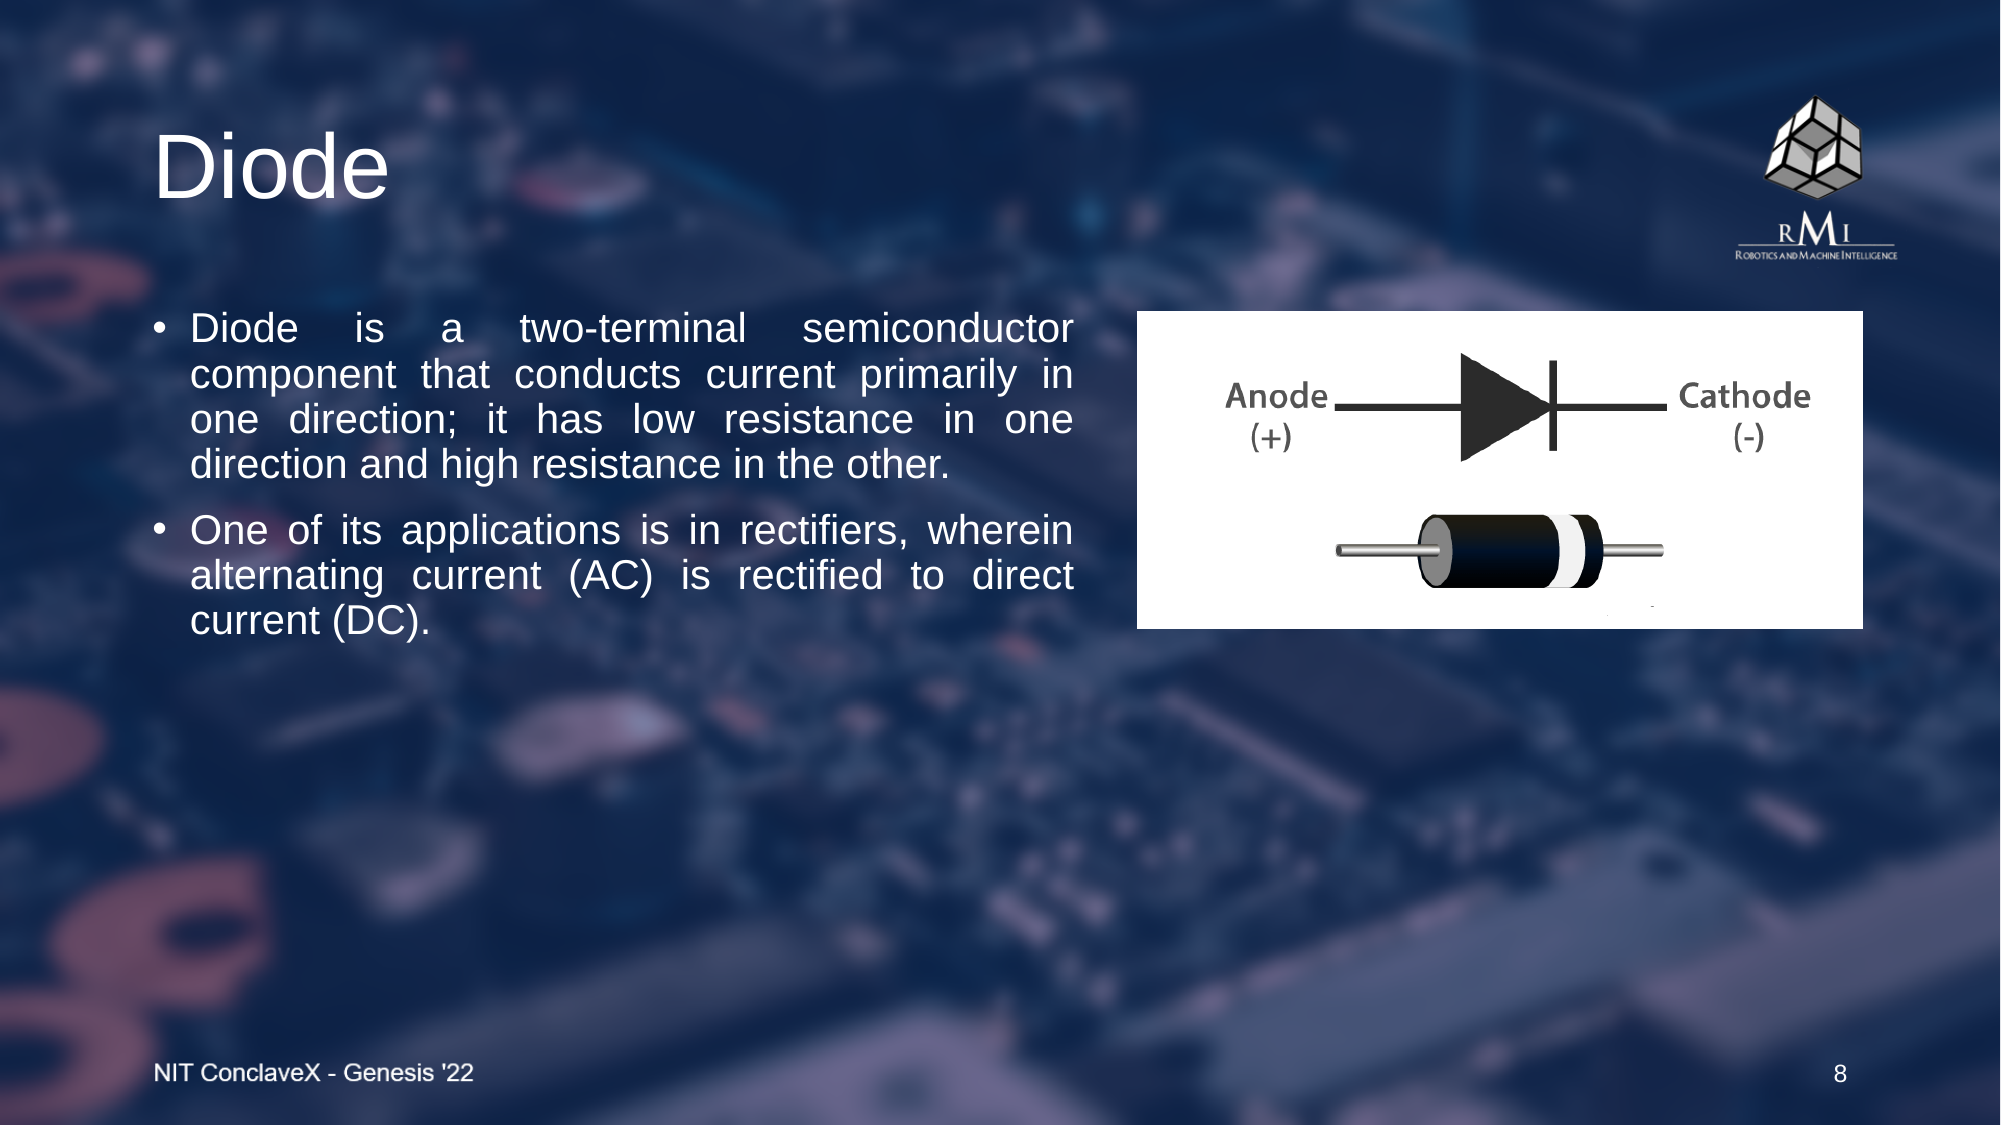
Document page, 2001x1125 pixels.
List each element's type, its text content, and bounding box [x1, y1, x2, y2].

picture [0, 0, 2001, 1125]
slide_number 8 [1412, 1042, 1863, 1103]
title Diode [137, 59, 1863, 278]
list Diode is a two-terminal semiconductor component that conducts current primarily in one direction; it has low resistance in one direction and high resistance in the other. One of its applications is in rectifiers, wherein alternating current (AC) is rectified to direct current (DC). [137, 299, 1090, 1014]
